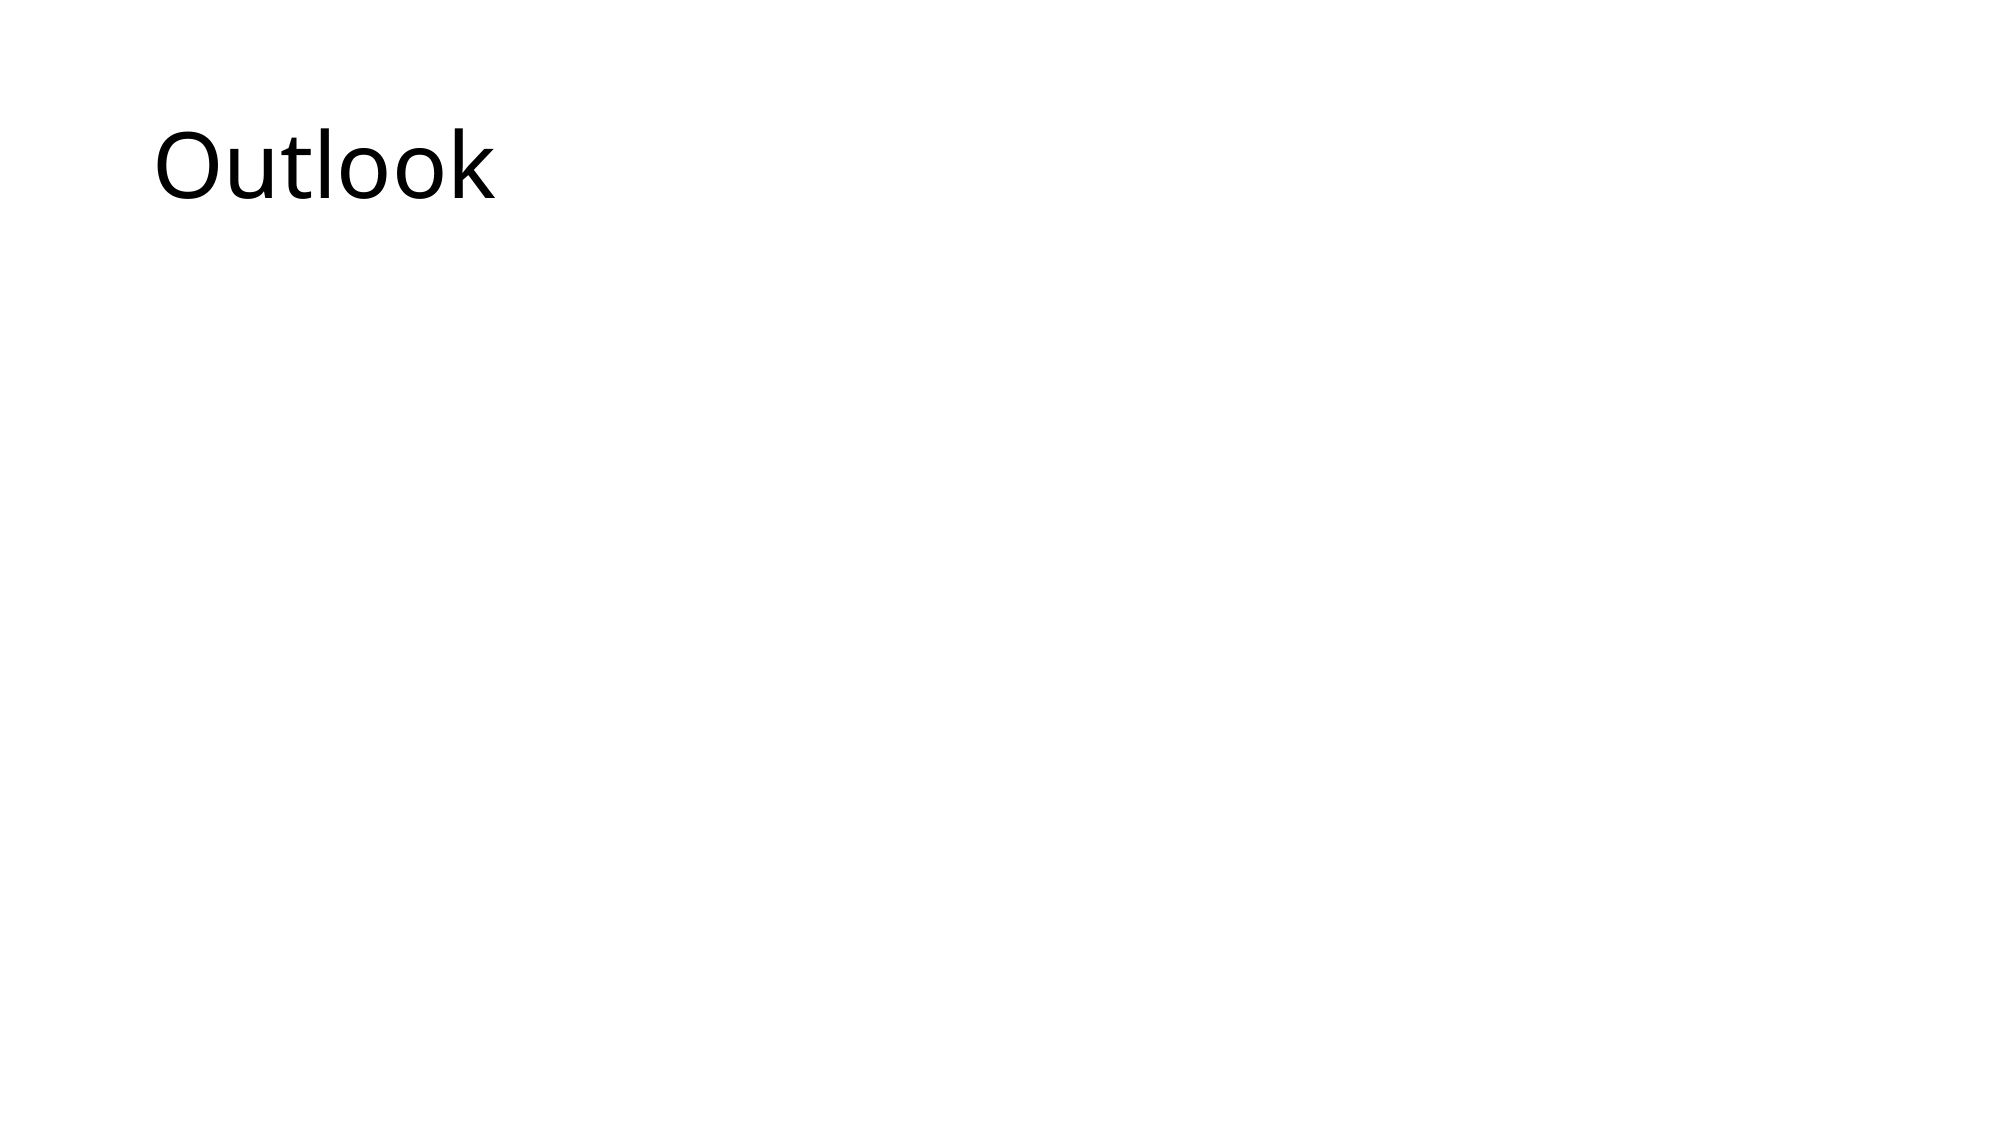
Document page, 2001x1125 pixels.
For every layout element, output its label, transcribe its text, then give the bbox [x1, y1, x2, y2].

text_box Outlook [137, 59, 1863, 278]
